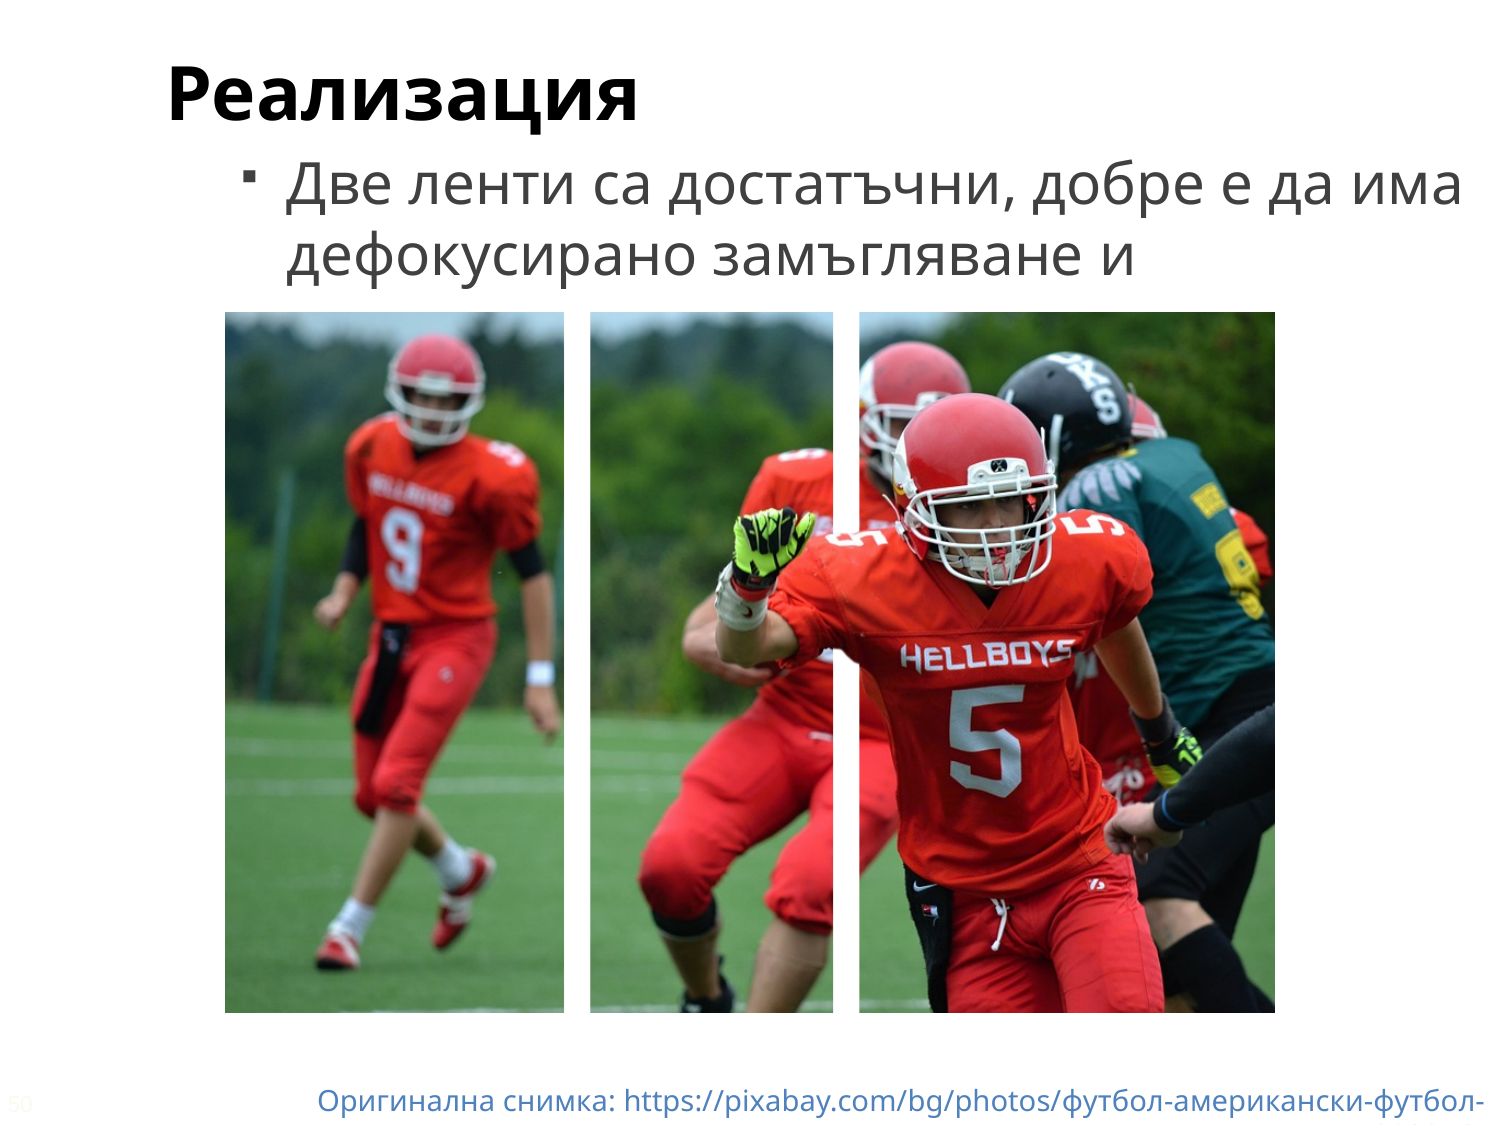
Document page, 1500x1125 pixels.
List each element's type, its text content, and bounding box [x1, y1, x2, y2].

list Реализация Две ленти са достатъчни, добре е да има дефокусирано замъгляване и припокриване [150, 37, 1488, 1074]
picture [224, 312, 1276, 1013]
text_box Оригинална снимка: https://pixabay.com/bg/photos/футбол-американски-футбол-разгръщане-380376/ [125, 1074, 1500, 1125]
